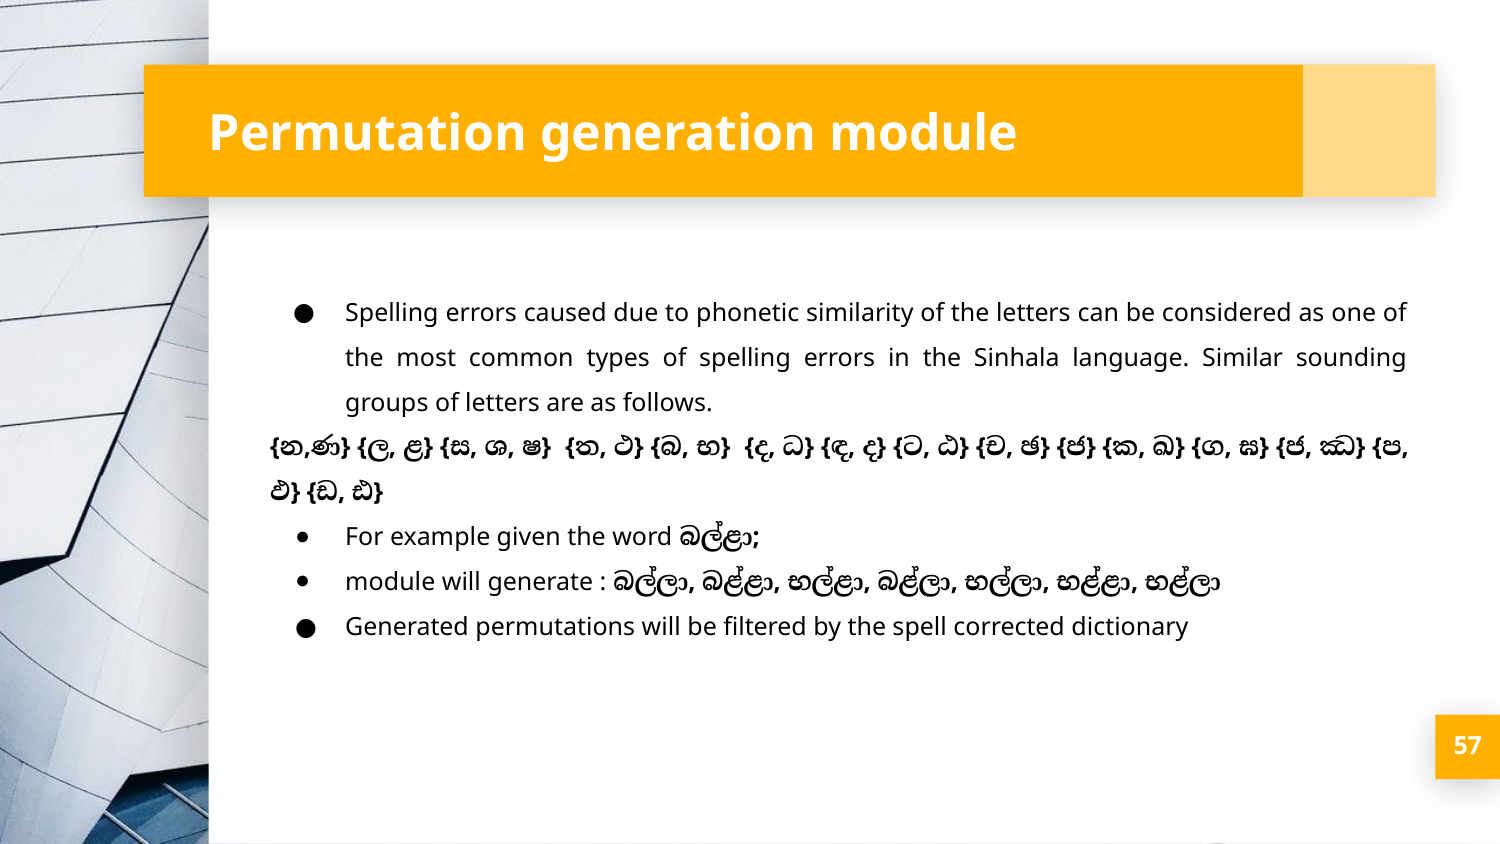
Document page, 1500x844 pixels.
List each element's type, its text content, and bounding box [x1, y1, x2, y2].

title Permutation generation module [193, 64, 1300, 197]
picture [0, 0, 208, 844]
list Spelling errors caused due to phonetic similarity of the letters can be considered as one of the most common types of spelling errors in the Sinhala language. Similar sounding groups of letters are as follows. {න,ණ} {ල, ළ} {ස, ශ, ෂ} {ත, ථ} {බ, භ} {ද, ධ} {ඳ, ද} {ට, ඨ} {ච, ඡ} {ජ} {ක, ඛ} {ග, ඝ} {ජ, ඣ} {ප, ඵ} {ඩ, ඪ} For example given the word බල්ළා; module will generate : බල්ලා, බළ්ළා, භල්ළා, බළ්ලා, භල්ලා, භළ්ළා, භළ්ලා Generated permutations will be filtered by the spell corrected dictionary [255, 221, 1424, 704]
slide_number ‹#› [1435, 714, 1500, 780]
